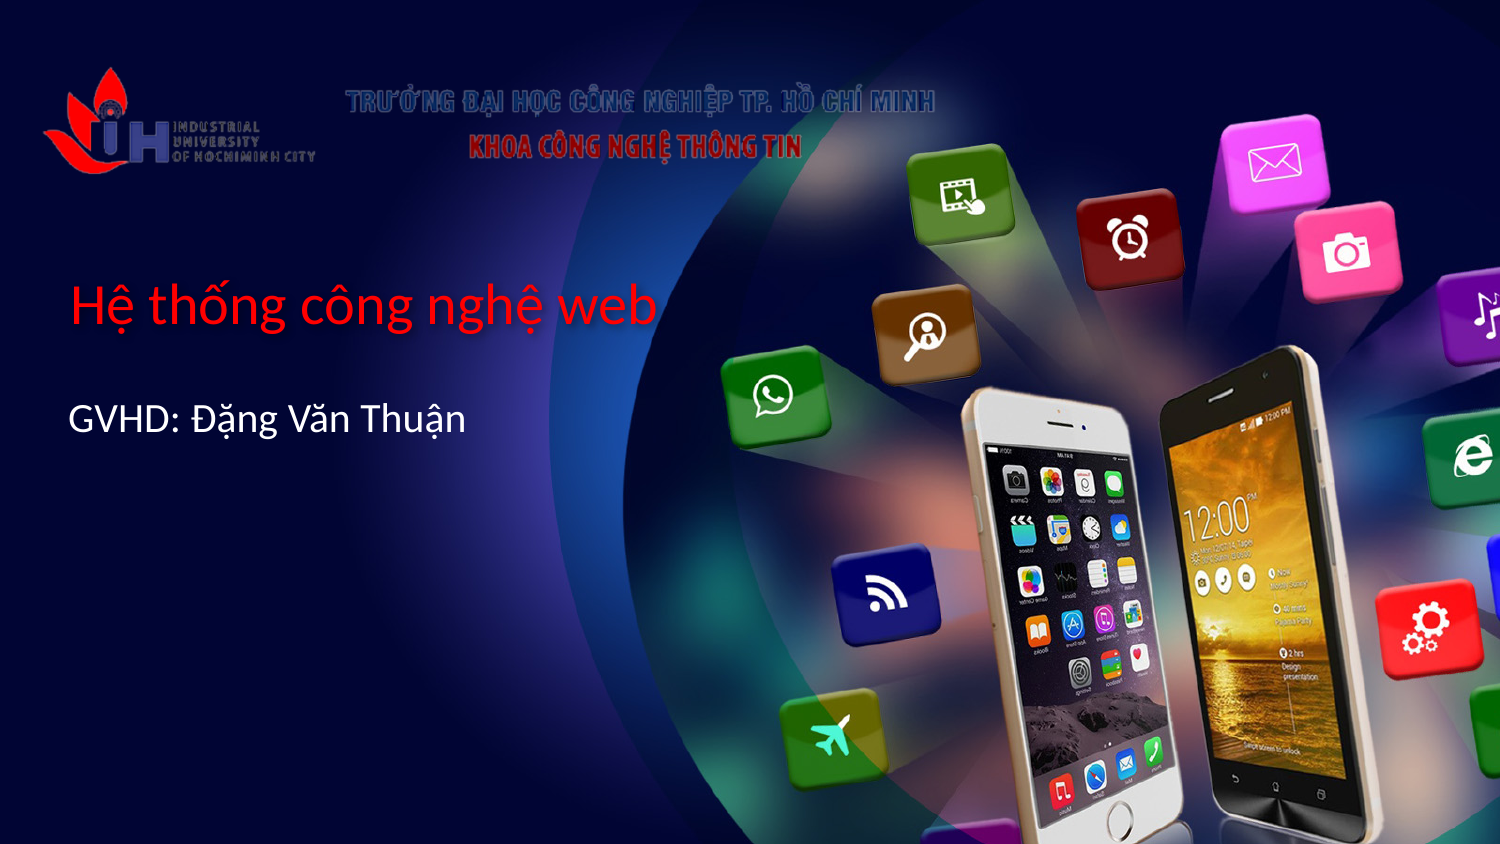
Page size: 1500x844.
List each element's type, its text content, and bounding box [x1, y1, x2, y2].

subtitle GVHD: Đặng Văn Thuận [53, 383, 1358, 473]
title Hệ thống công nghệ web [55, 245, 675, 358]
picture [0, 0, 1500, 844]
